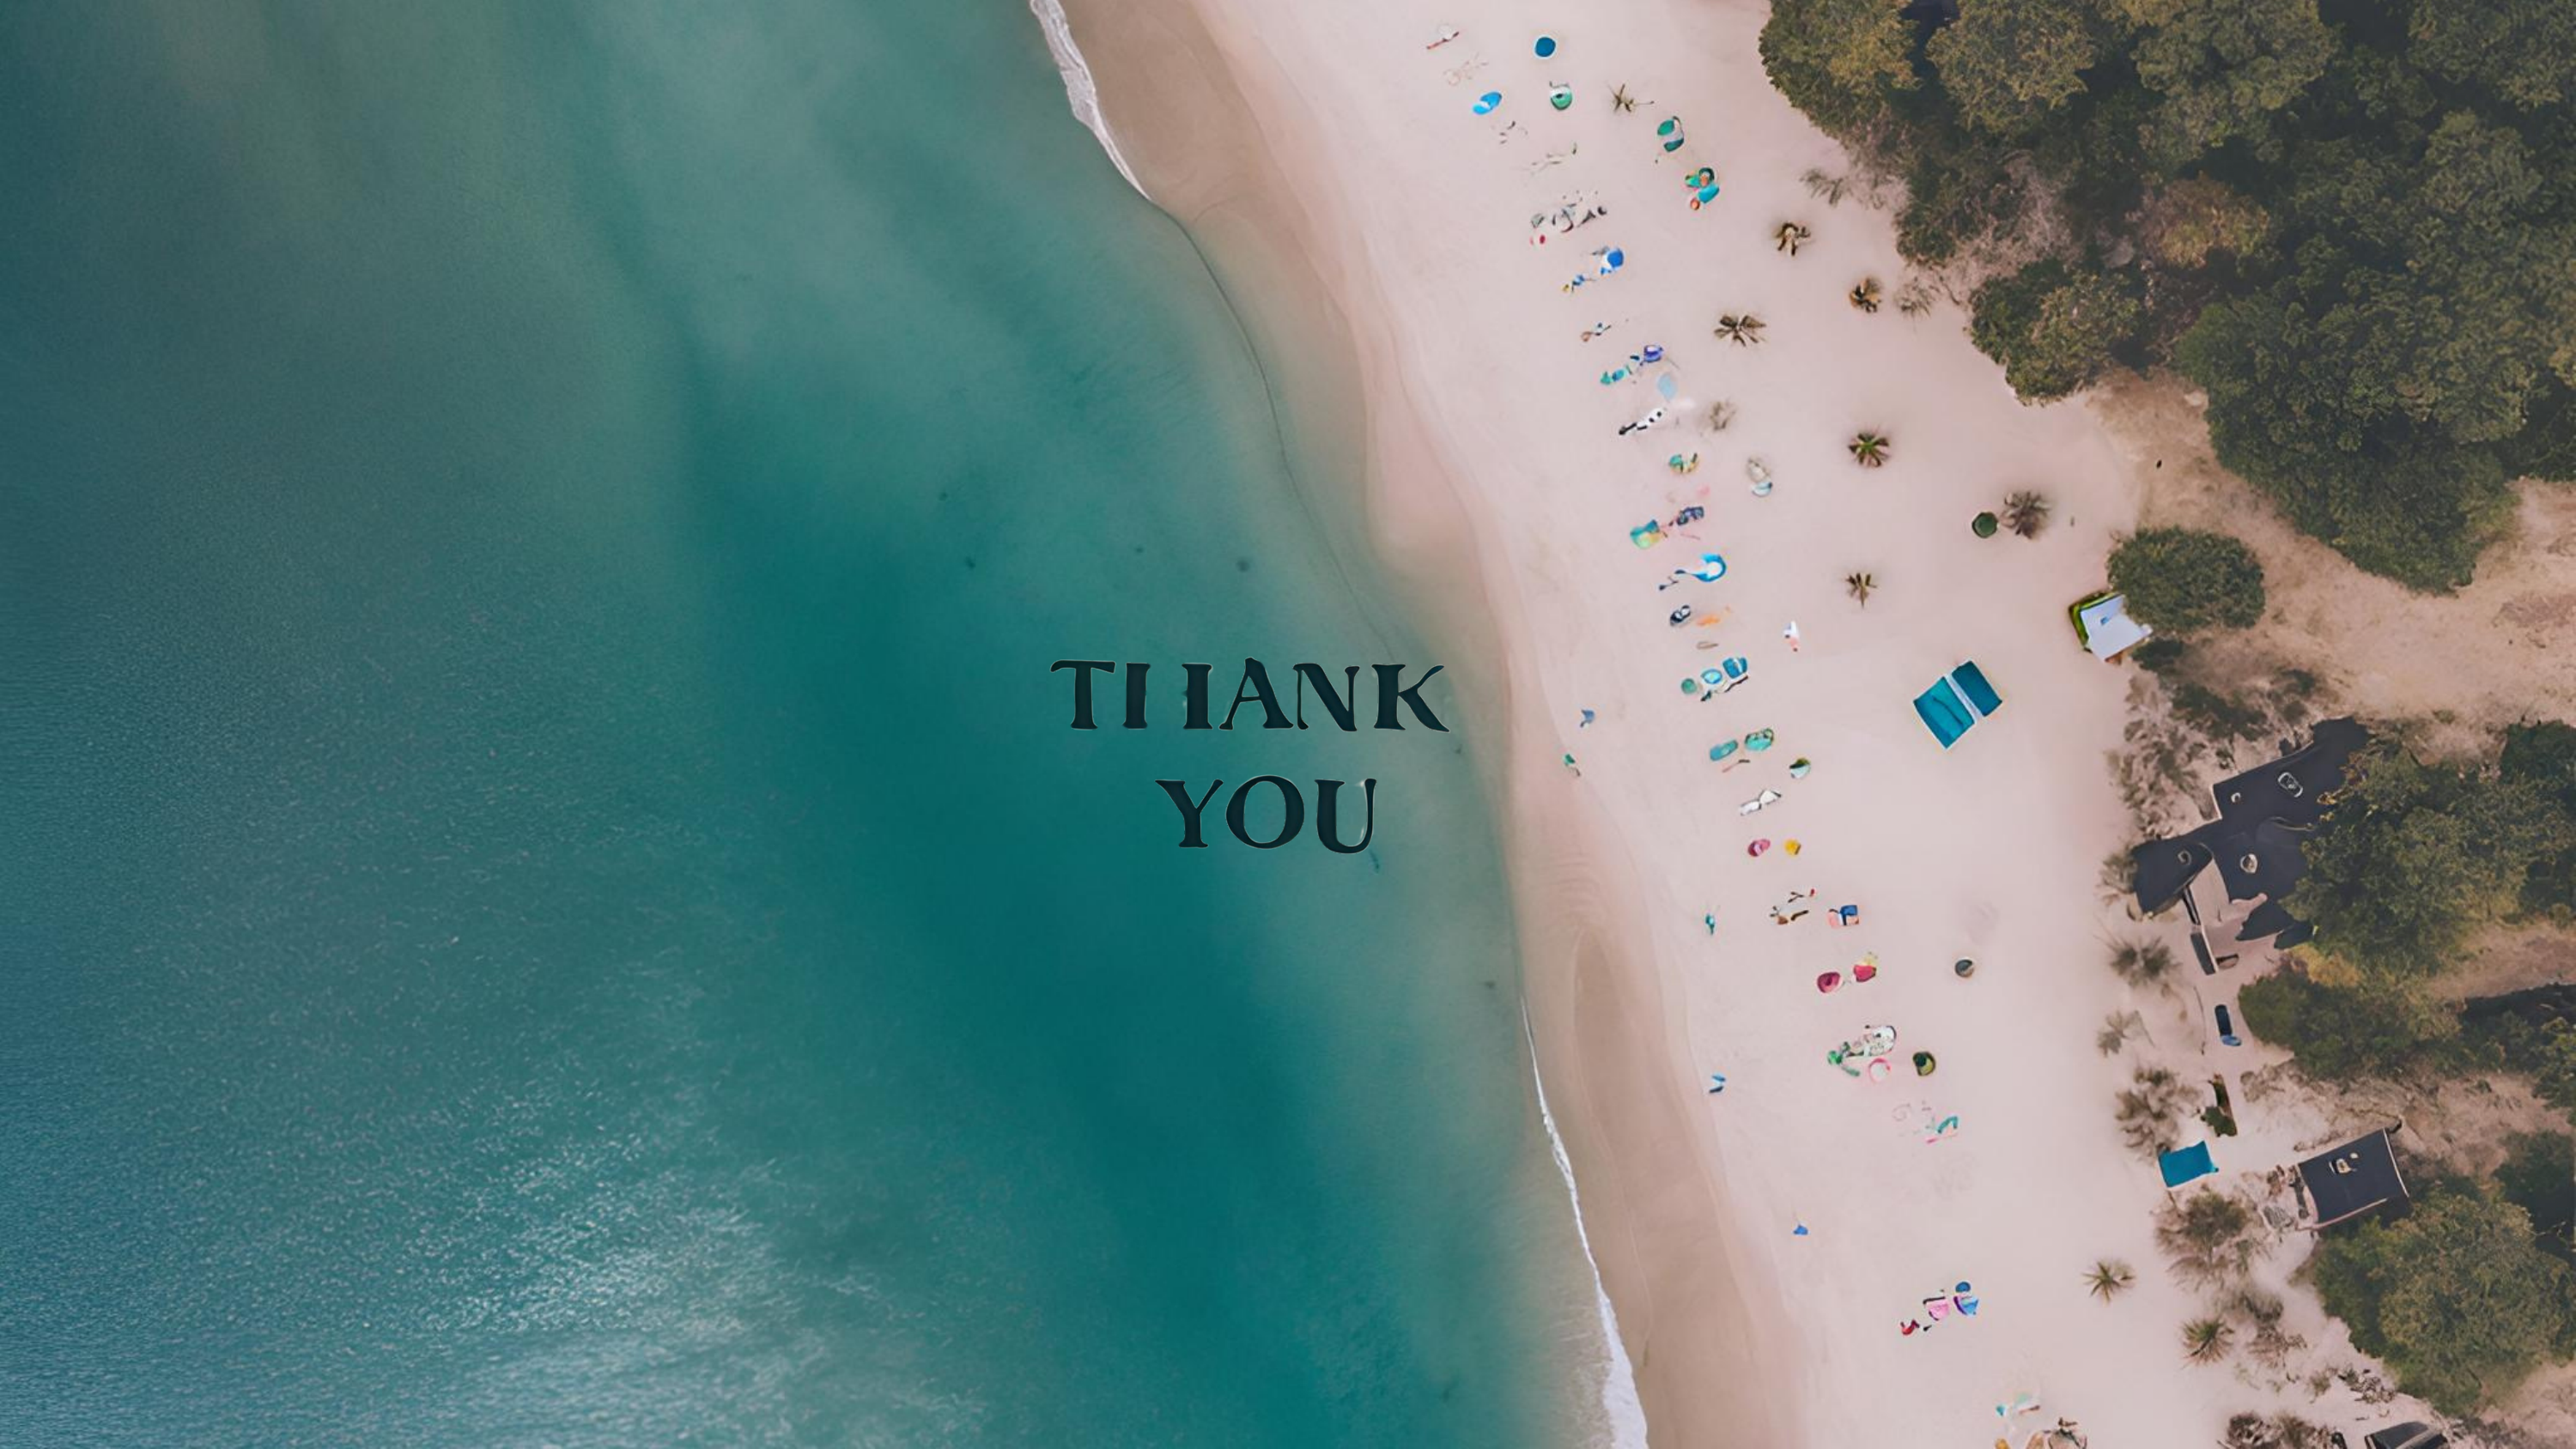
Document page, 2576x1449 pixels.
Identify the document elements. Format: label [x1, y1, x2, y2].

text_box [924, 593, 1520, 899]
text_box [0, 0, 2576, 1449]
